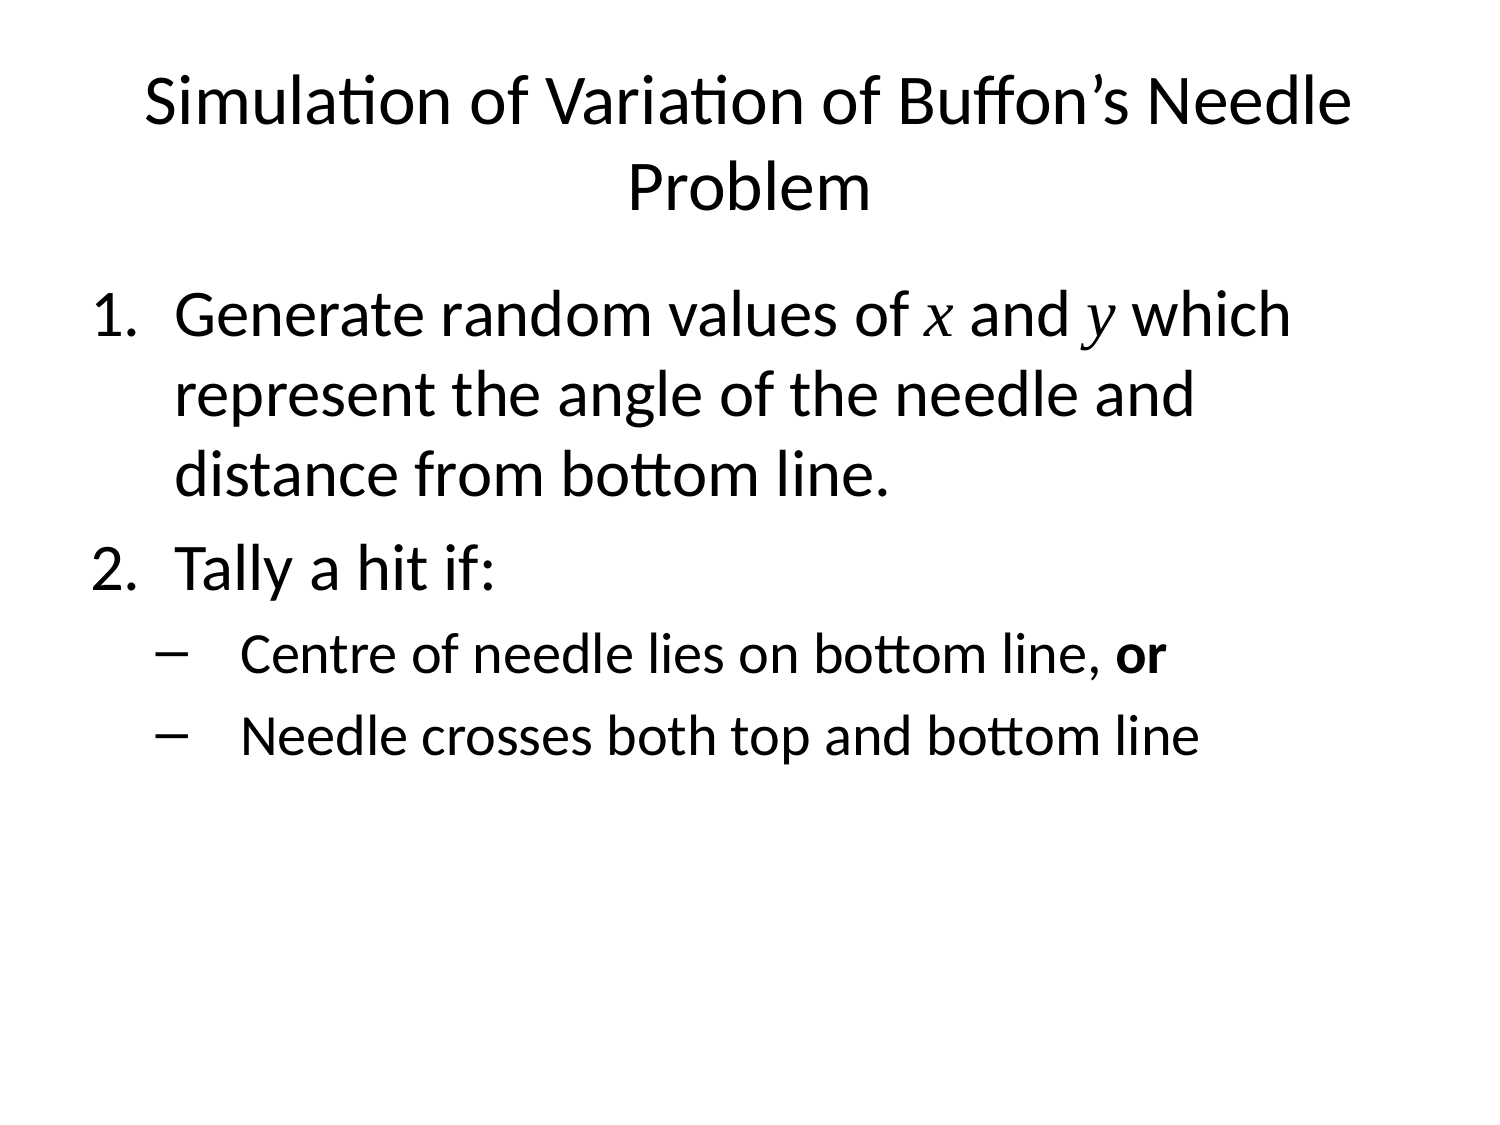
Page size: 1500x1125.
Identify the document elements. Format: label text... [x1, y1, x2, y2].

list Generate random values of x and y which represent the angle of the needle and distance from bottom line. Tally a hit if: Centre of needle lies on bottom line, or Needle crosses both top and bottom line [75, 262, 1425, 1005]
title Simulation of Variation of Buffon’s Needle Problem [75, 45, 1425, 233]
